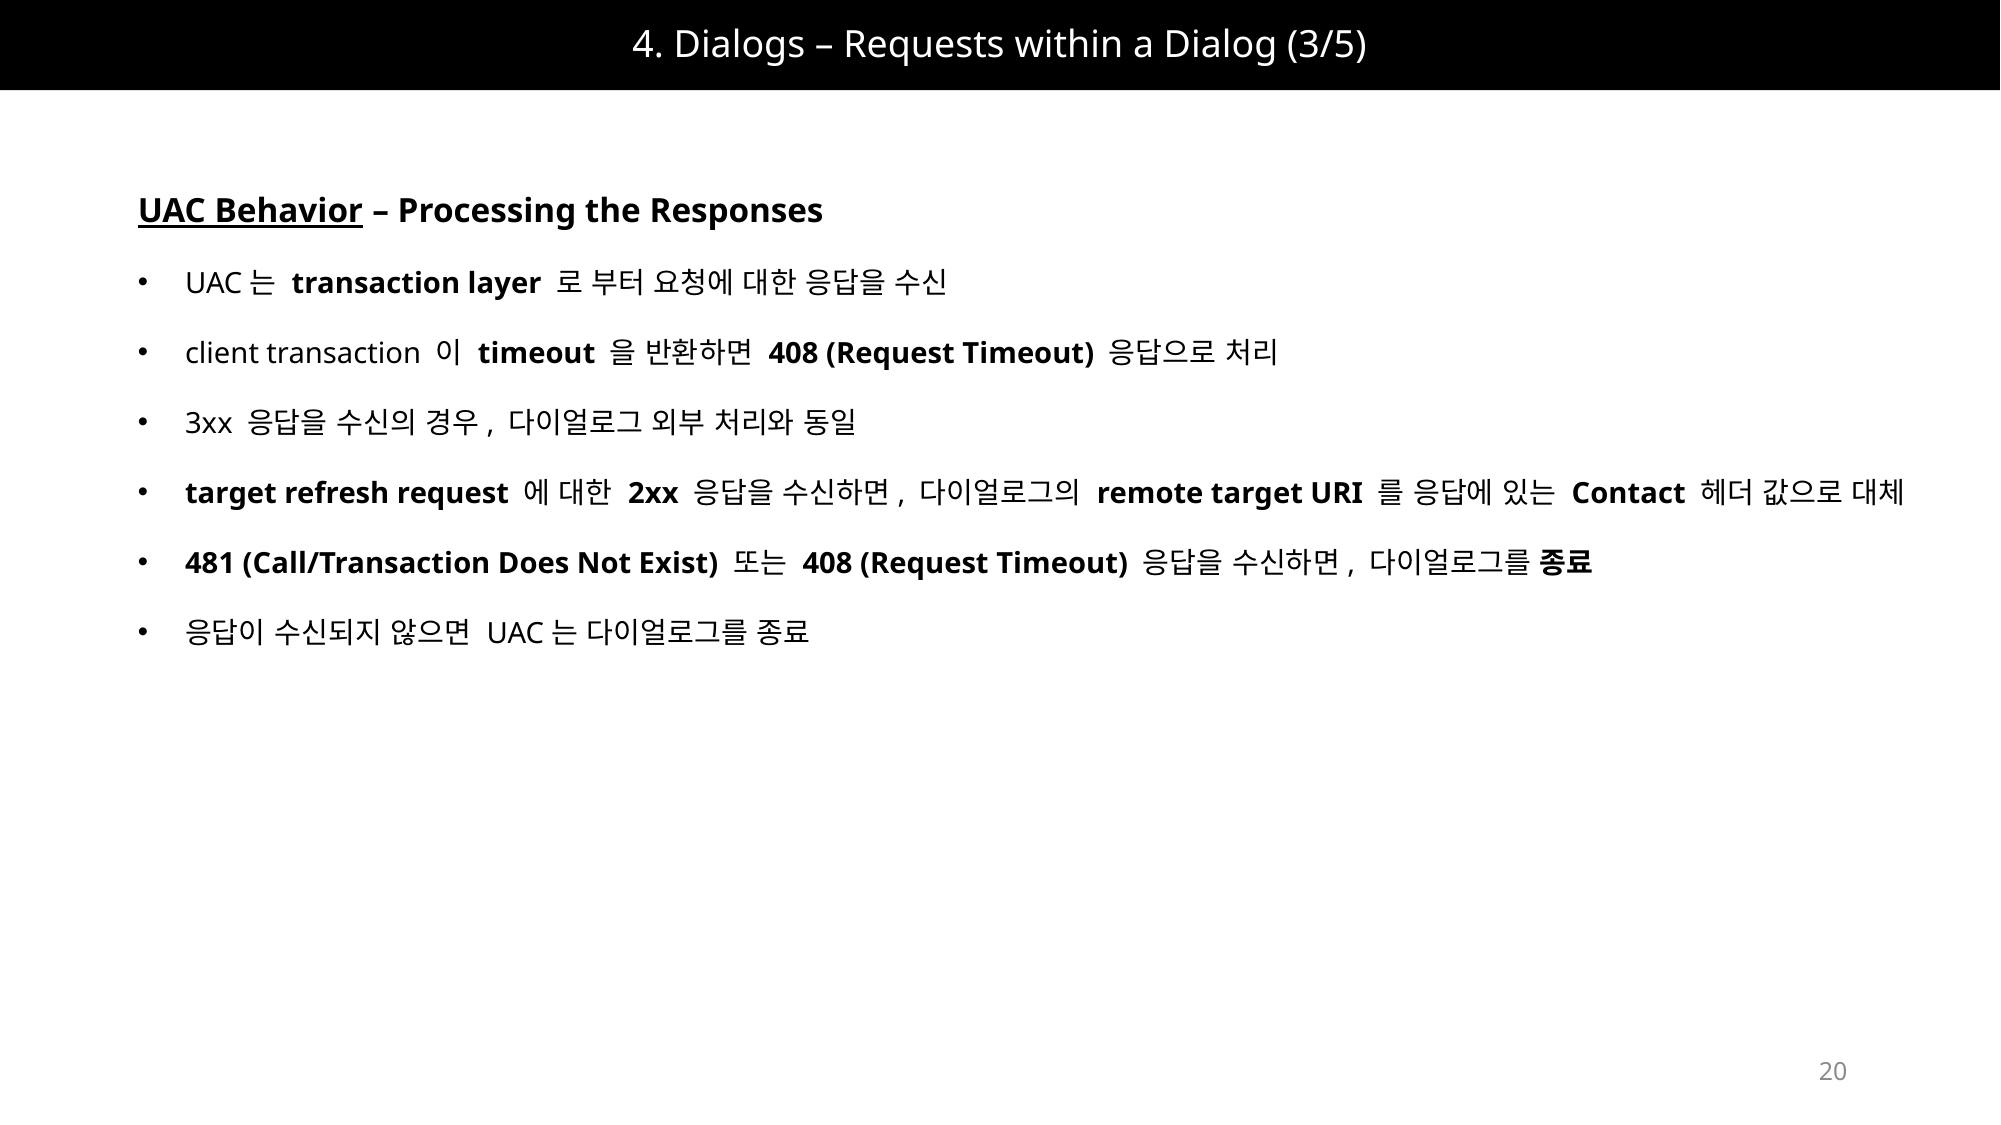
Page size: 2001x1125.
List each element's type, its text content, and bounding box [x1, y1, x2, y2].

title 4. Dialogs – Requests within a Dialog (3/5) [0, 0, 2000, 91]
slide_number 20 [1412, 1042, 1863, 1103]
text_box UAC Behavior – Processing the Responses UAC는 transaction layer 로 부터 요청에 대한 응답을 수신 client transaction 이 timeout 을 반환하면 408 (Request Timeout) 응답으로 처리 3xx 응답을 수신의 경우, 다이얼로그 외부 처리와 동일 target refresh request 에 대한 2xx 응답을 수신하면, 다이얼로그의 remote target URI 를 응답에 있는 Contact 헤더 값으로 대체 481 (Call/Transaction Does Not Exist) 또는 408 (Request Timeout) 응답을 수신하면, 다이얼로그를 종료 응답이 수신되지 않으면 UAC는 다이얼로그를 종료 [123, 142, 1952, 657]
